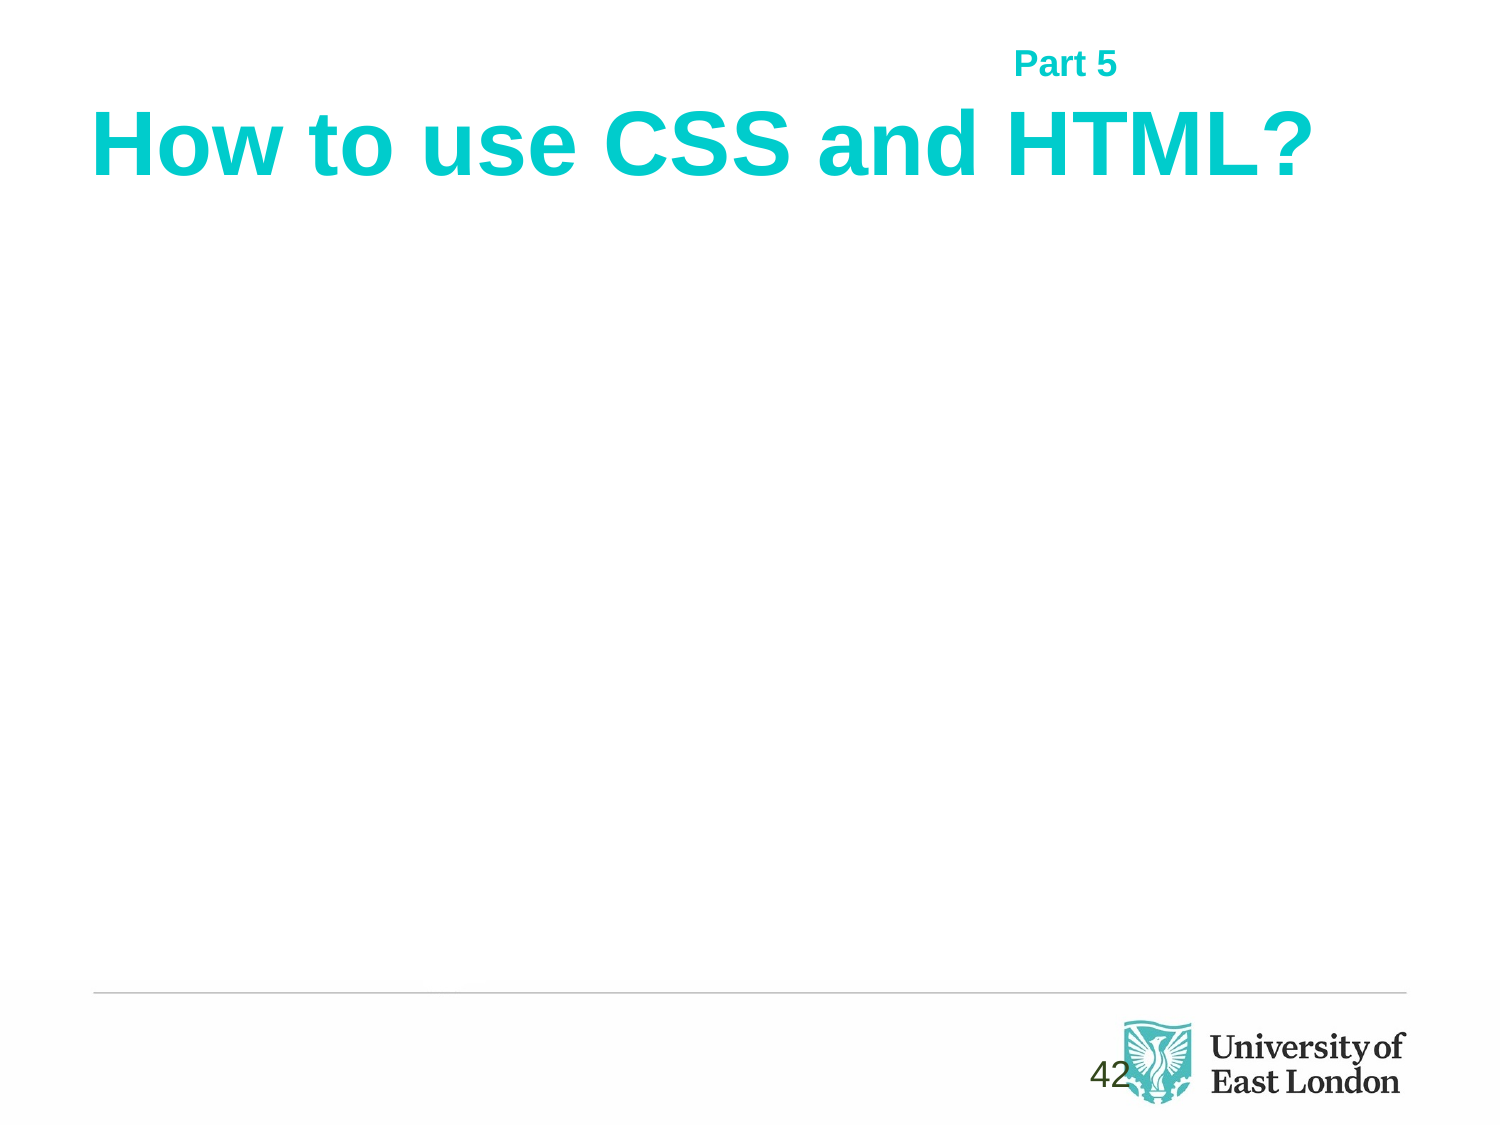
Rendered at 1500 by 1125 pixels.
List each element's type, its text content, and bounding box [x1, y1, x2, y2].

text_box 42 [1074, 1042, 1425, 1103]
title How to use CSS and HTML? [75, 45, 1425, 233]
picture [0, 980, 1500, 1125]
text_box Part 5 [998, 31, 1133, 92]
